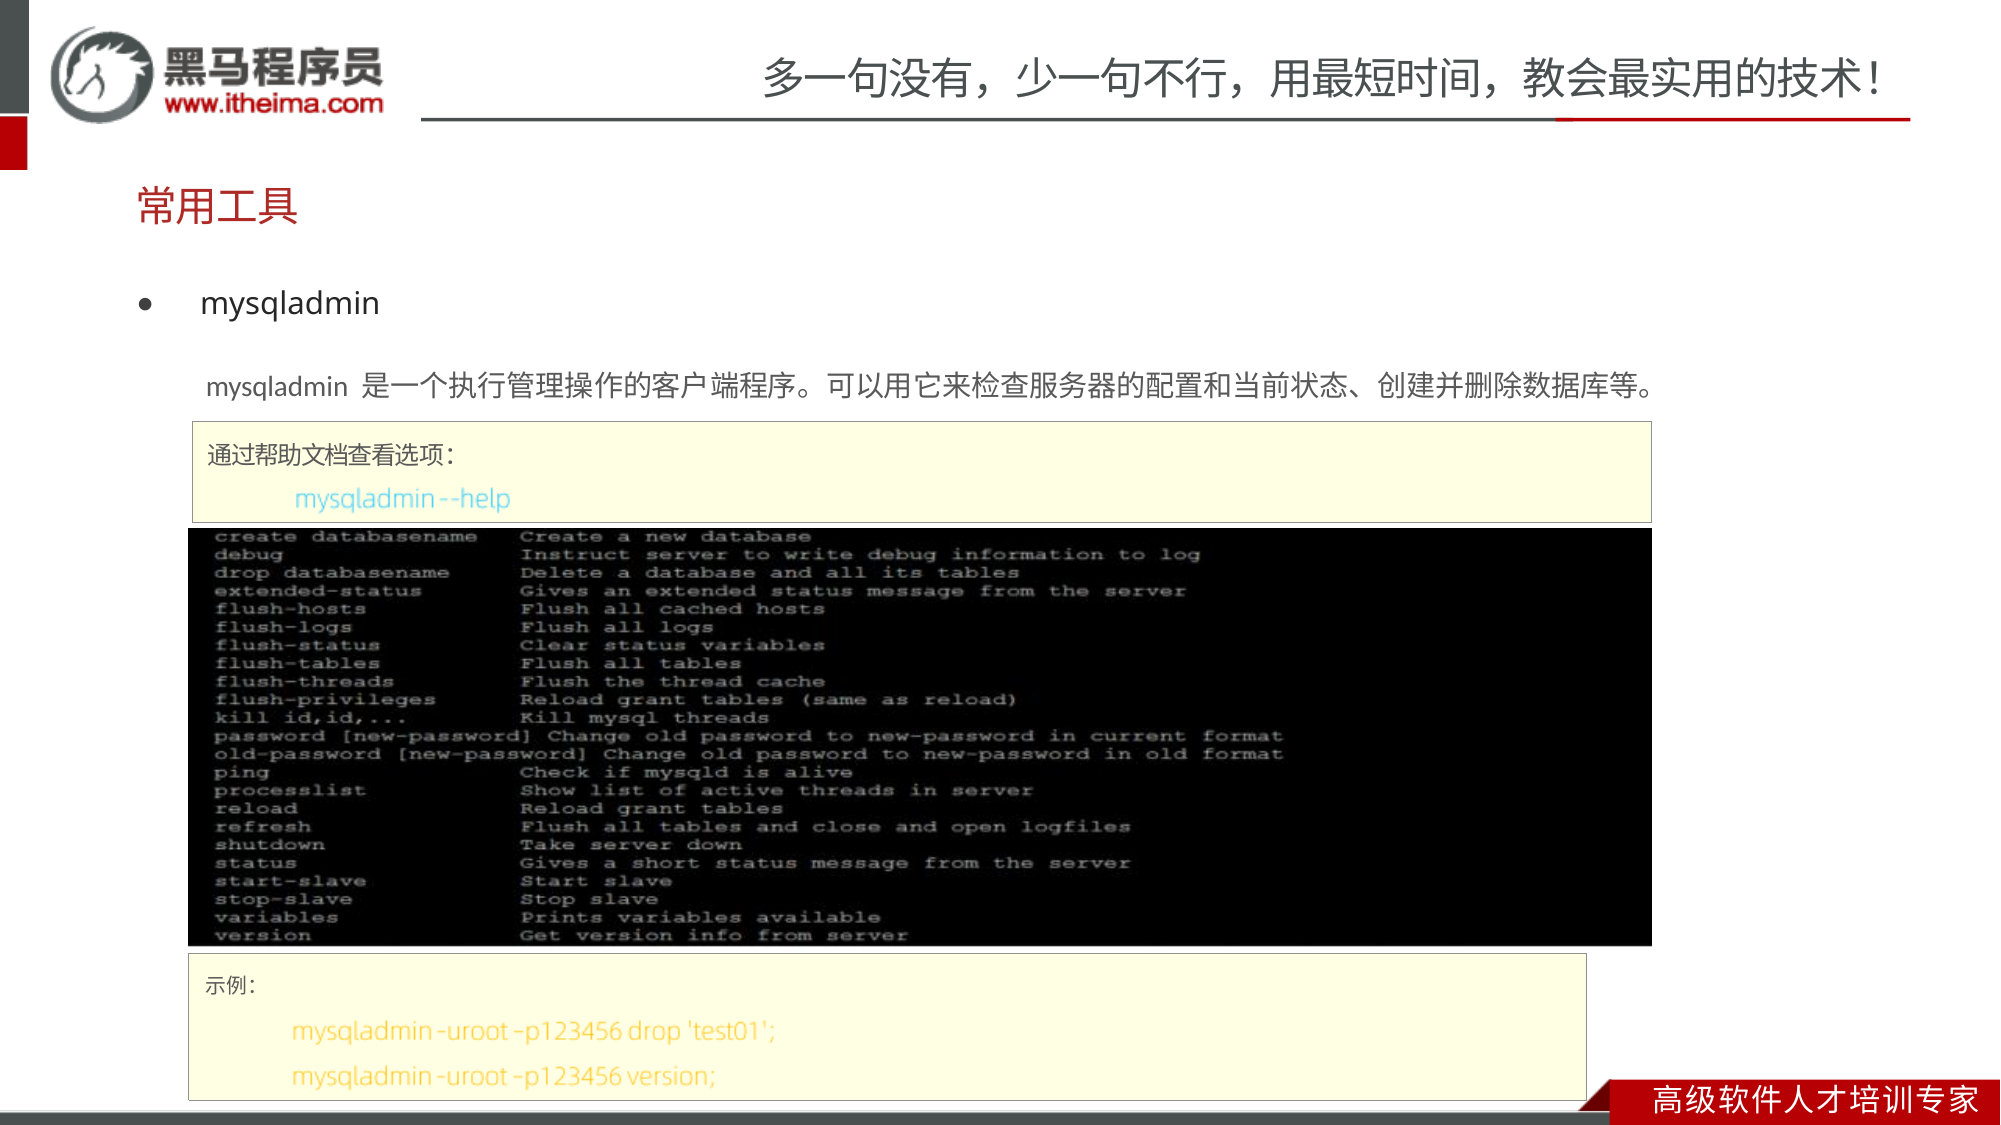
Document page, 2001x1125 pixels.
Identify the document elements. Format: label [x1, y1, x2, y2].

picture [0, 0, 29, 170]
picture [292, 1010, 788, 1049]
text_box [420, 117, 1911, 122]
picture [50, 26, 384, 124]
picture [295, 477, 524, 517]
text_box [1649, 1079, 2000, 1125]
text_box [203, 366, 1667, 405]
text_box [131, 182, 388, 324]
picture [188, 528, 1652, 948]
table_header [193, 422, 1651, 522]
text_box [759, 53, 1929, 106]
picture [0, 1055, 1649, 1125]
table_header [189, 954, 1586, 1079]
